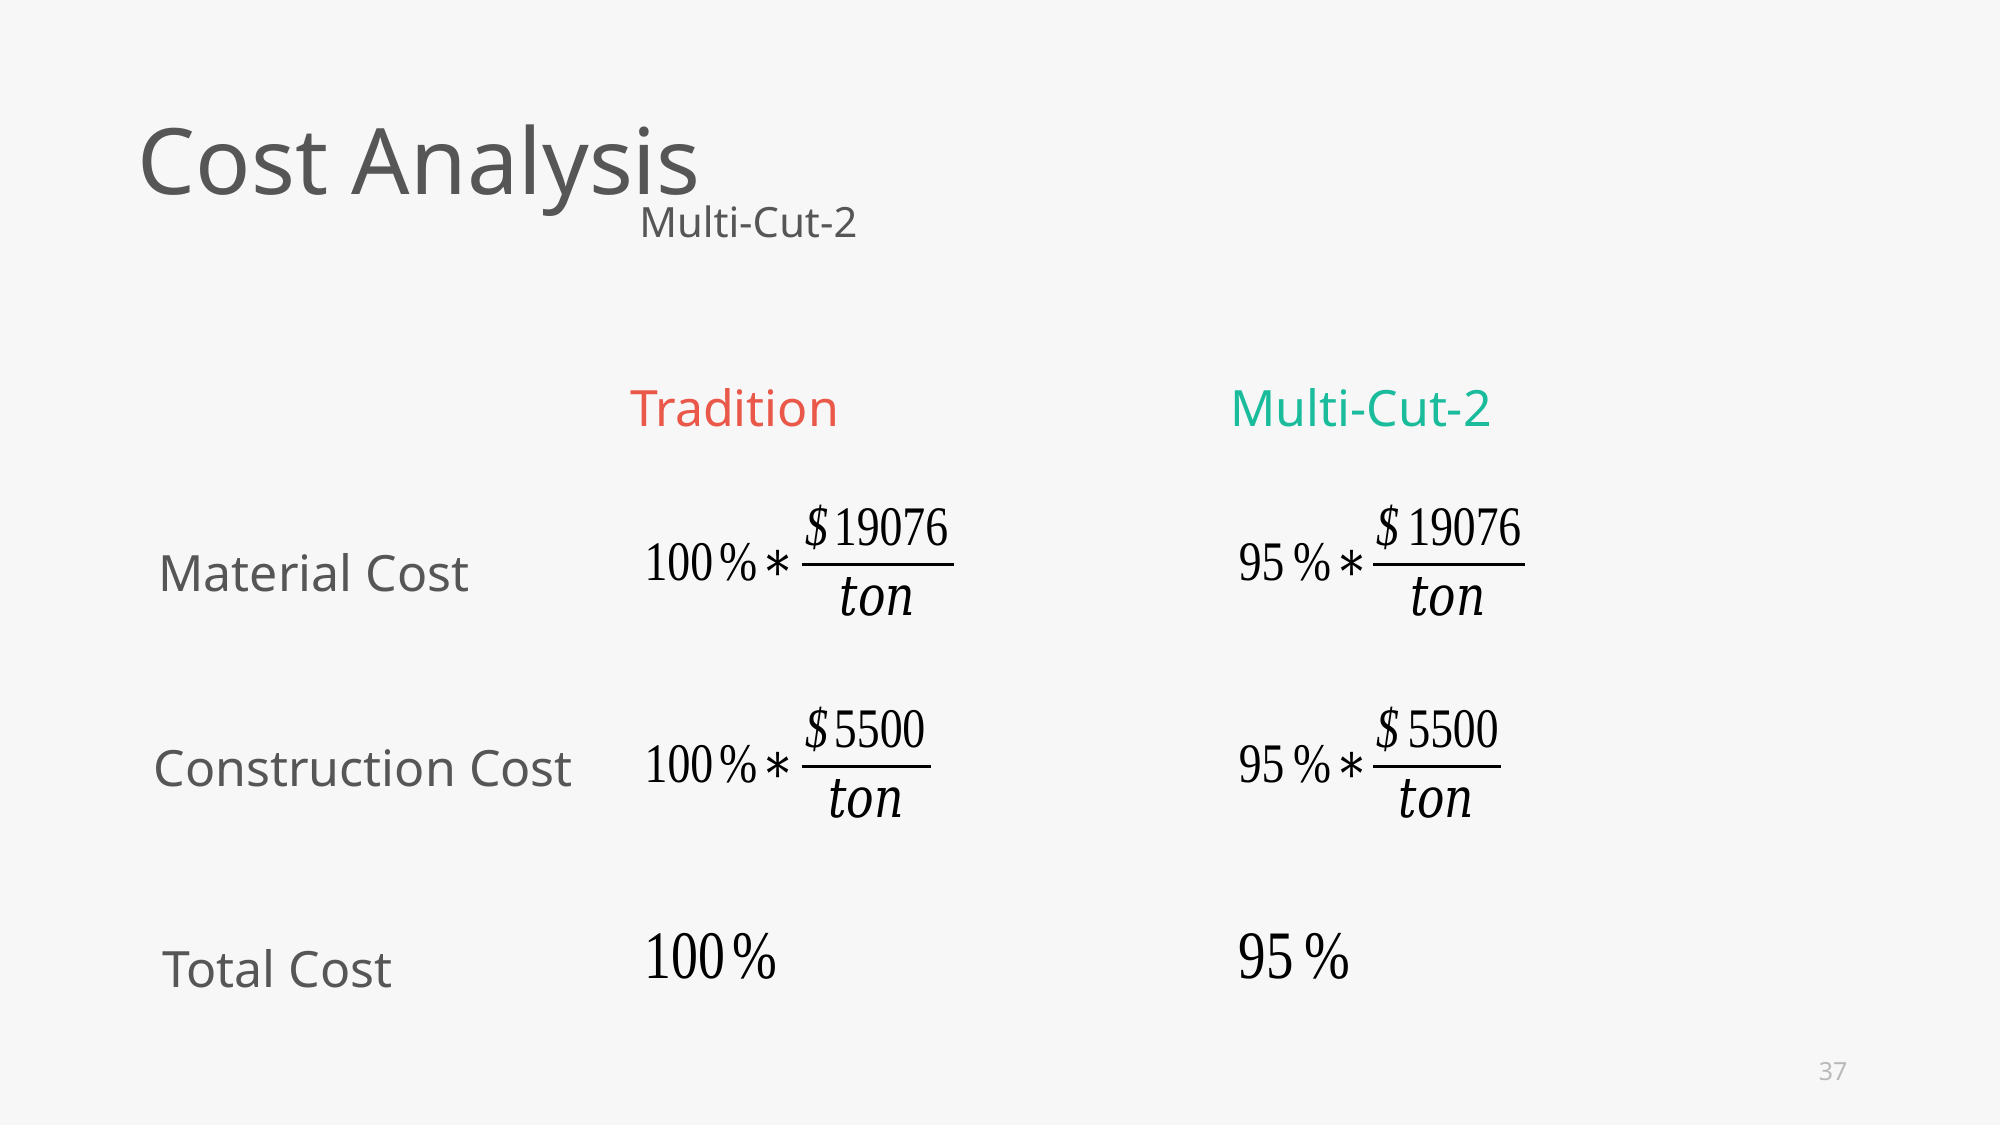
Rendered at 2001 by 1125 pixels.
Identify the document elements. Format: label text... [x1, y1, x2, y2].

text_box Total Cost [162, 918, 408, 1006]
text_box Material Cost [158, 521, 485, 609]
text_box Tradition [630, 357, 854, 445]
text_box Construction Cost [153, 716, 588, 804]
text_box Multi-Cut-2 [639, 178, 873, 254]
text_box Multi-Cut-2 [1230, 356, 1507, 444]
slide_number 37 [1412, 1042, 1863, 1103]
list Cost Analysis [137, 108, 873, 224]
